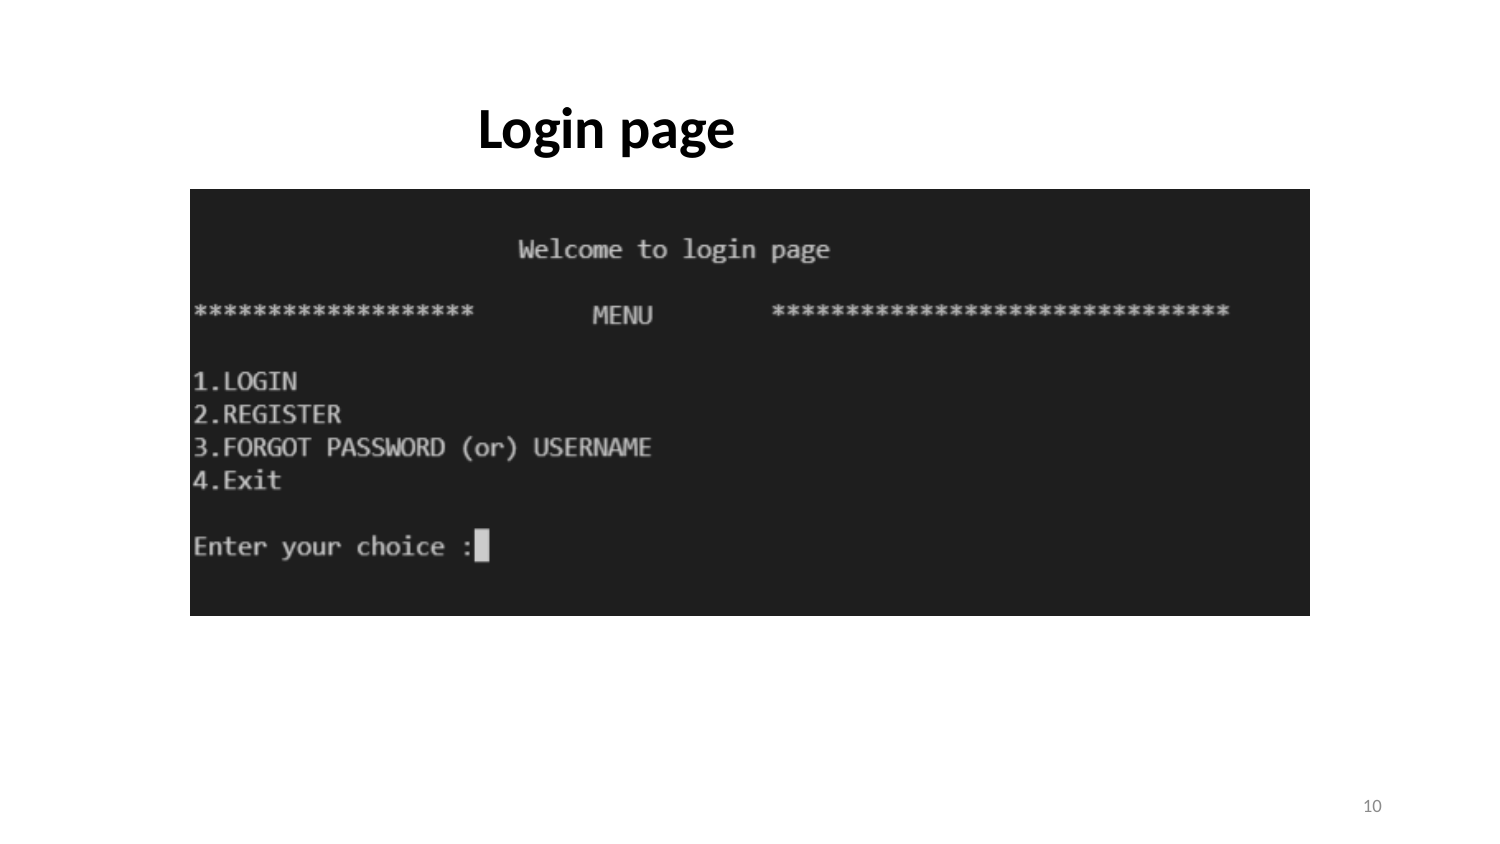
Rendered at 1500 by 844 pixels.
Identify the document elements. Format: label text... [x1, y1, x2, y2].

title Login page [103, 44, 1397, 208]
slide_number 10 [1059, 782, 1397, 827]
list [190, 189, 1310, 616]
